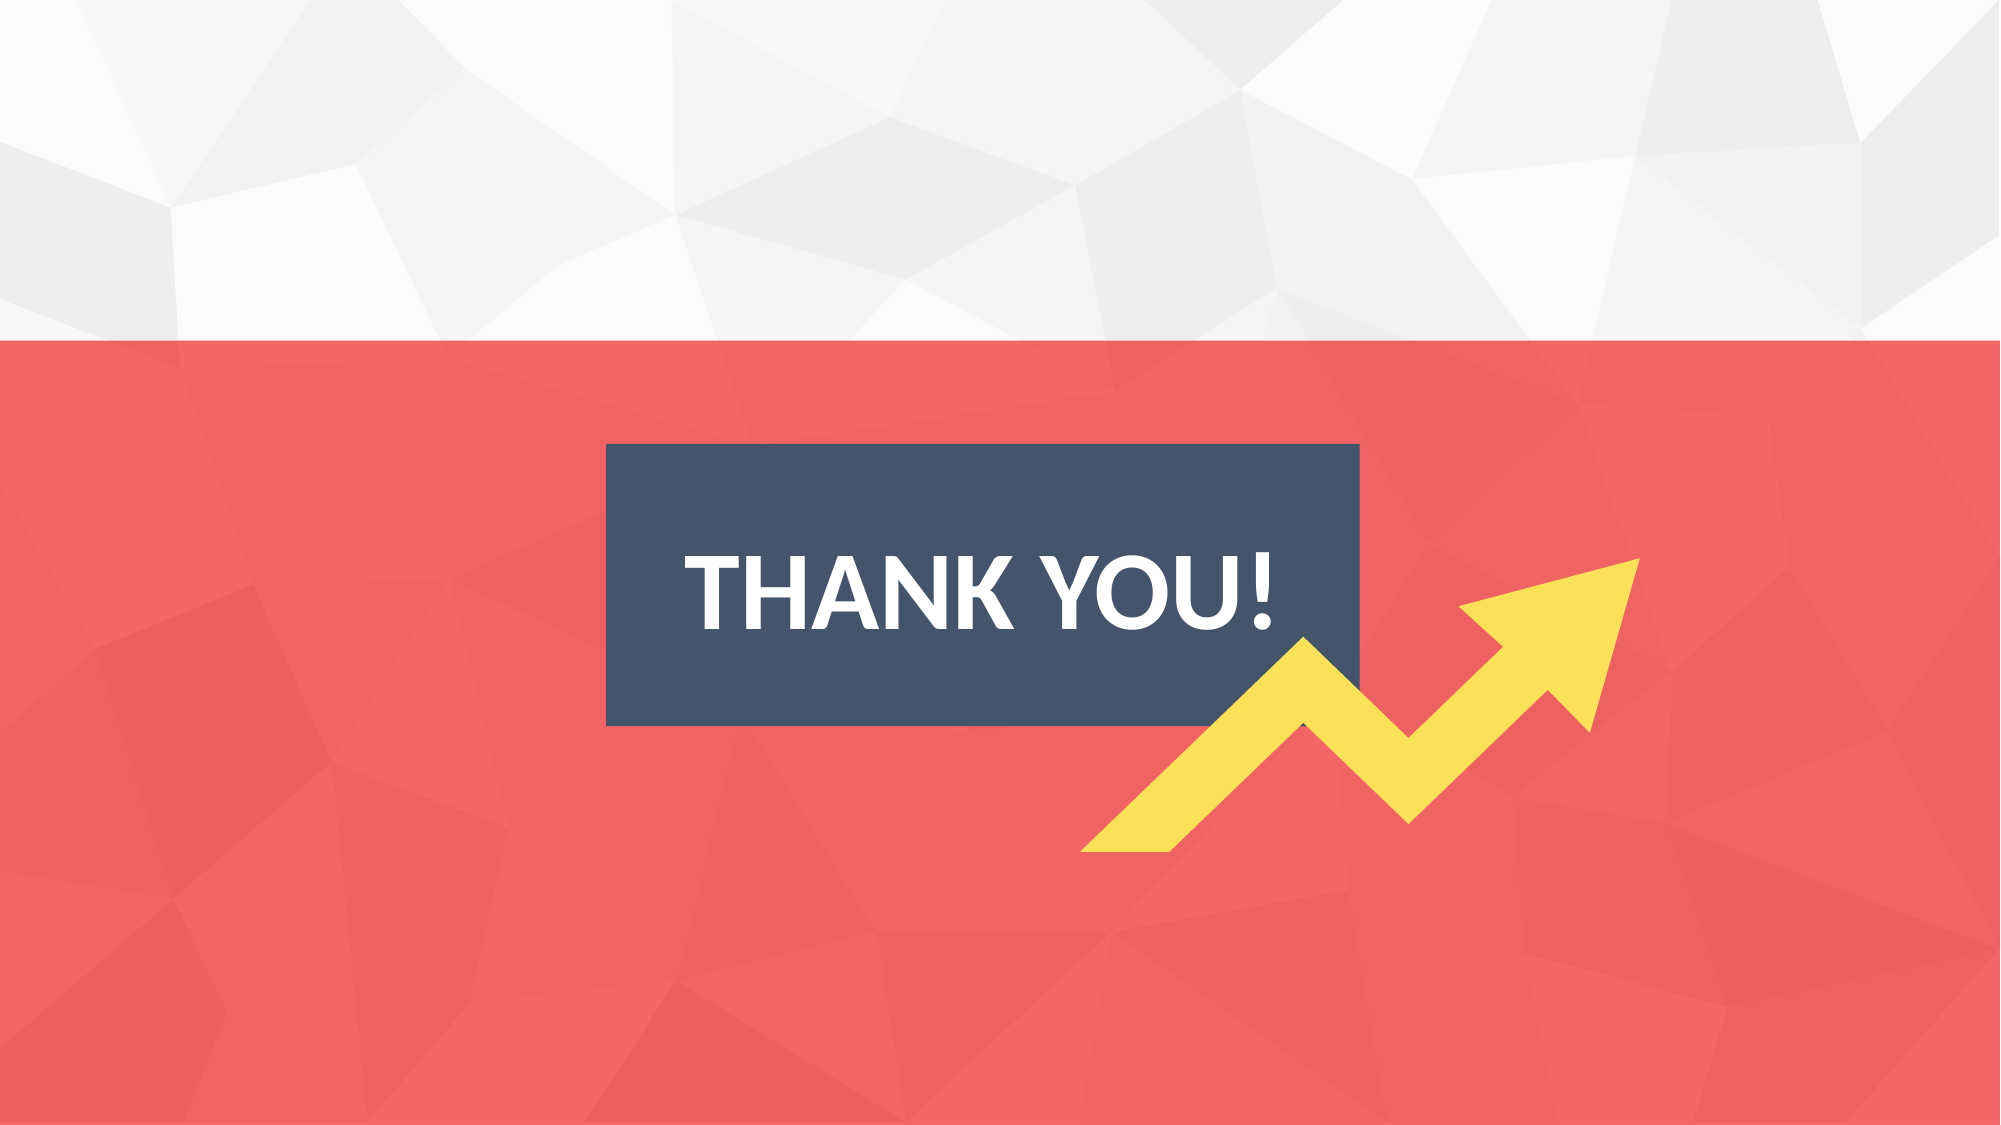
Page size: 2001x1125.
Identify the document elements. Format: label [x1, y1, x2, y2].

text_box [1079, 727, 1299, 852]
text_box [606, 443, 1360, 727]
text_box [1307, 558, 1640, 825]
